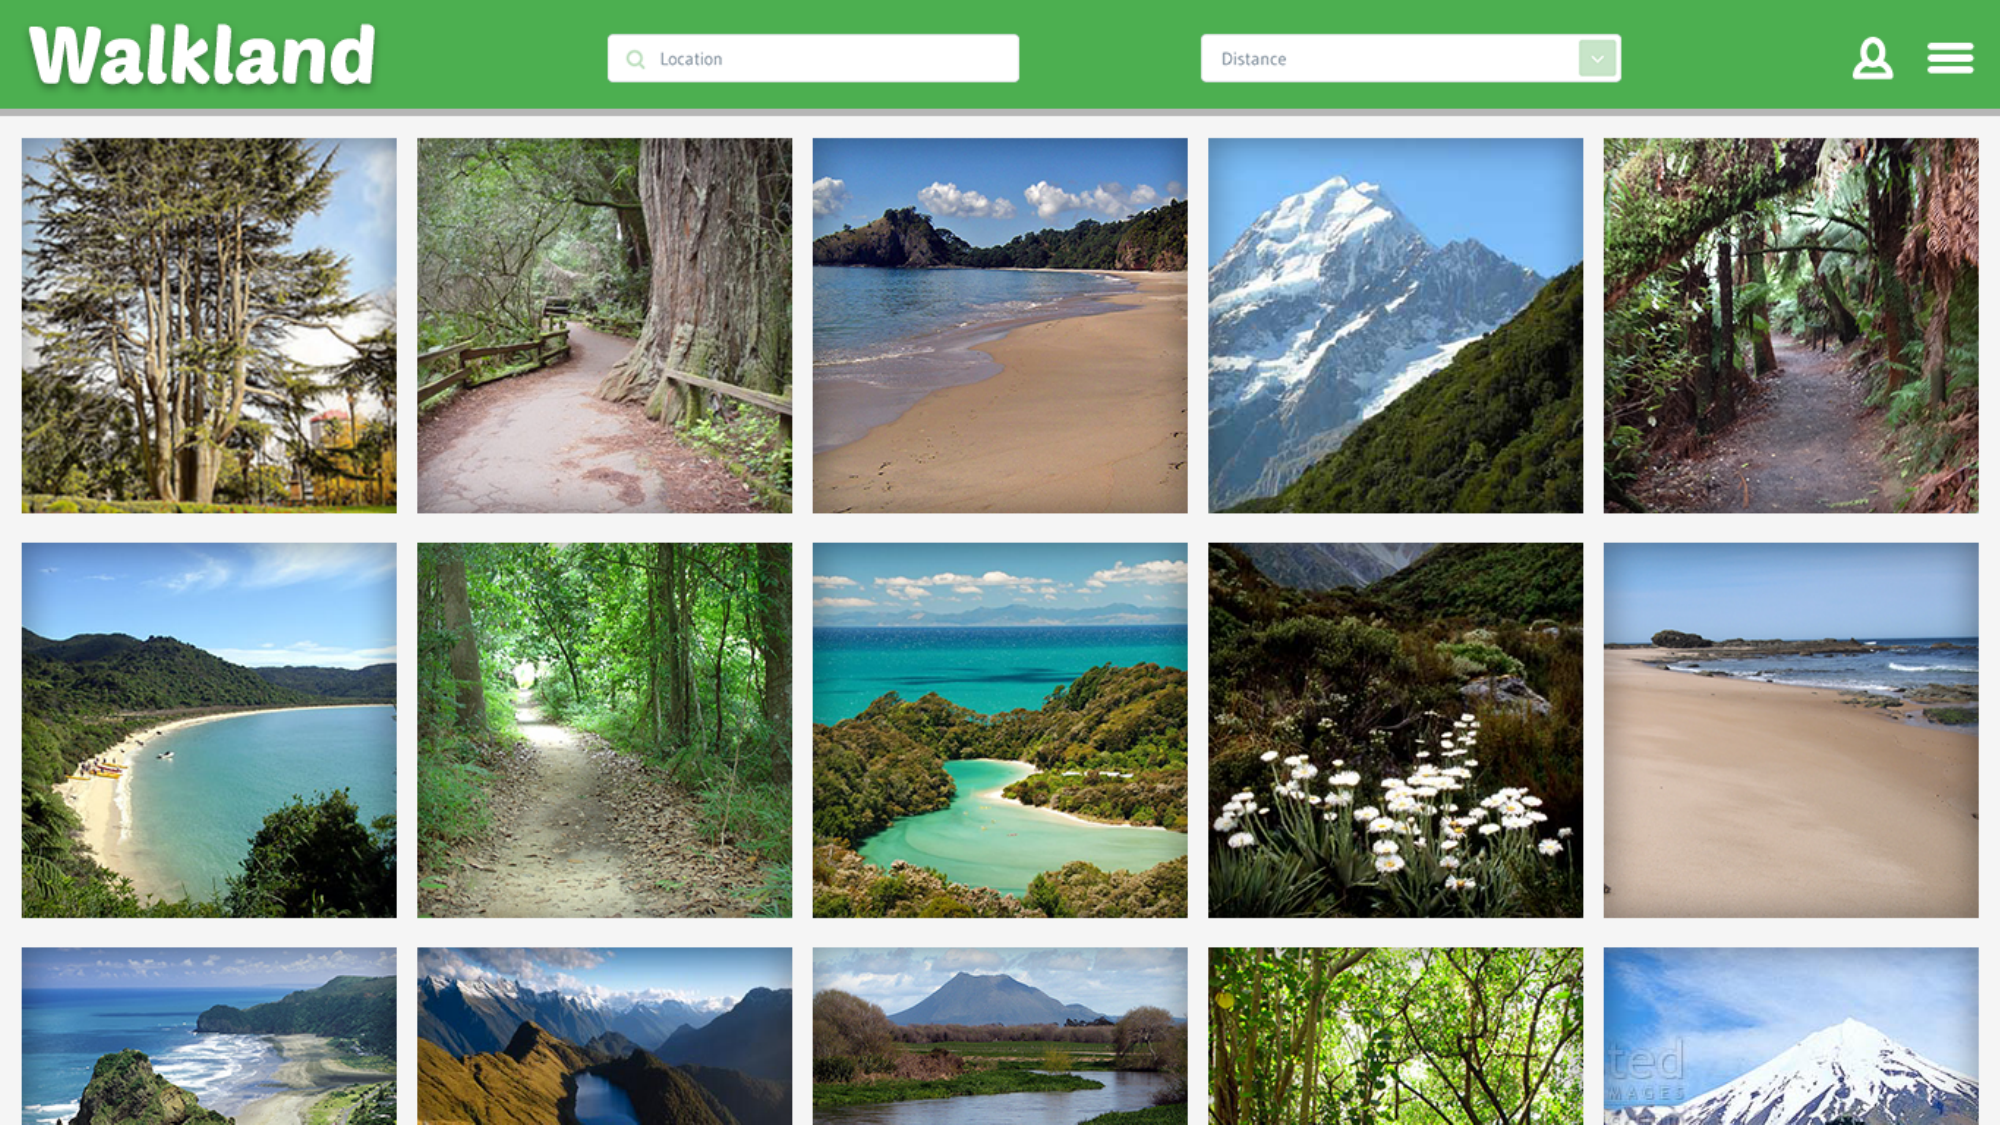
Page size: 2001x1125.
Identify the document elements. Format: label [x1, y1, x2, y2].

list [0, 0, 2000, 1125]
